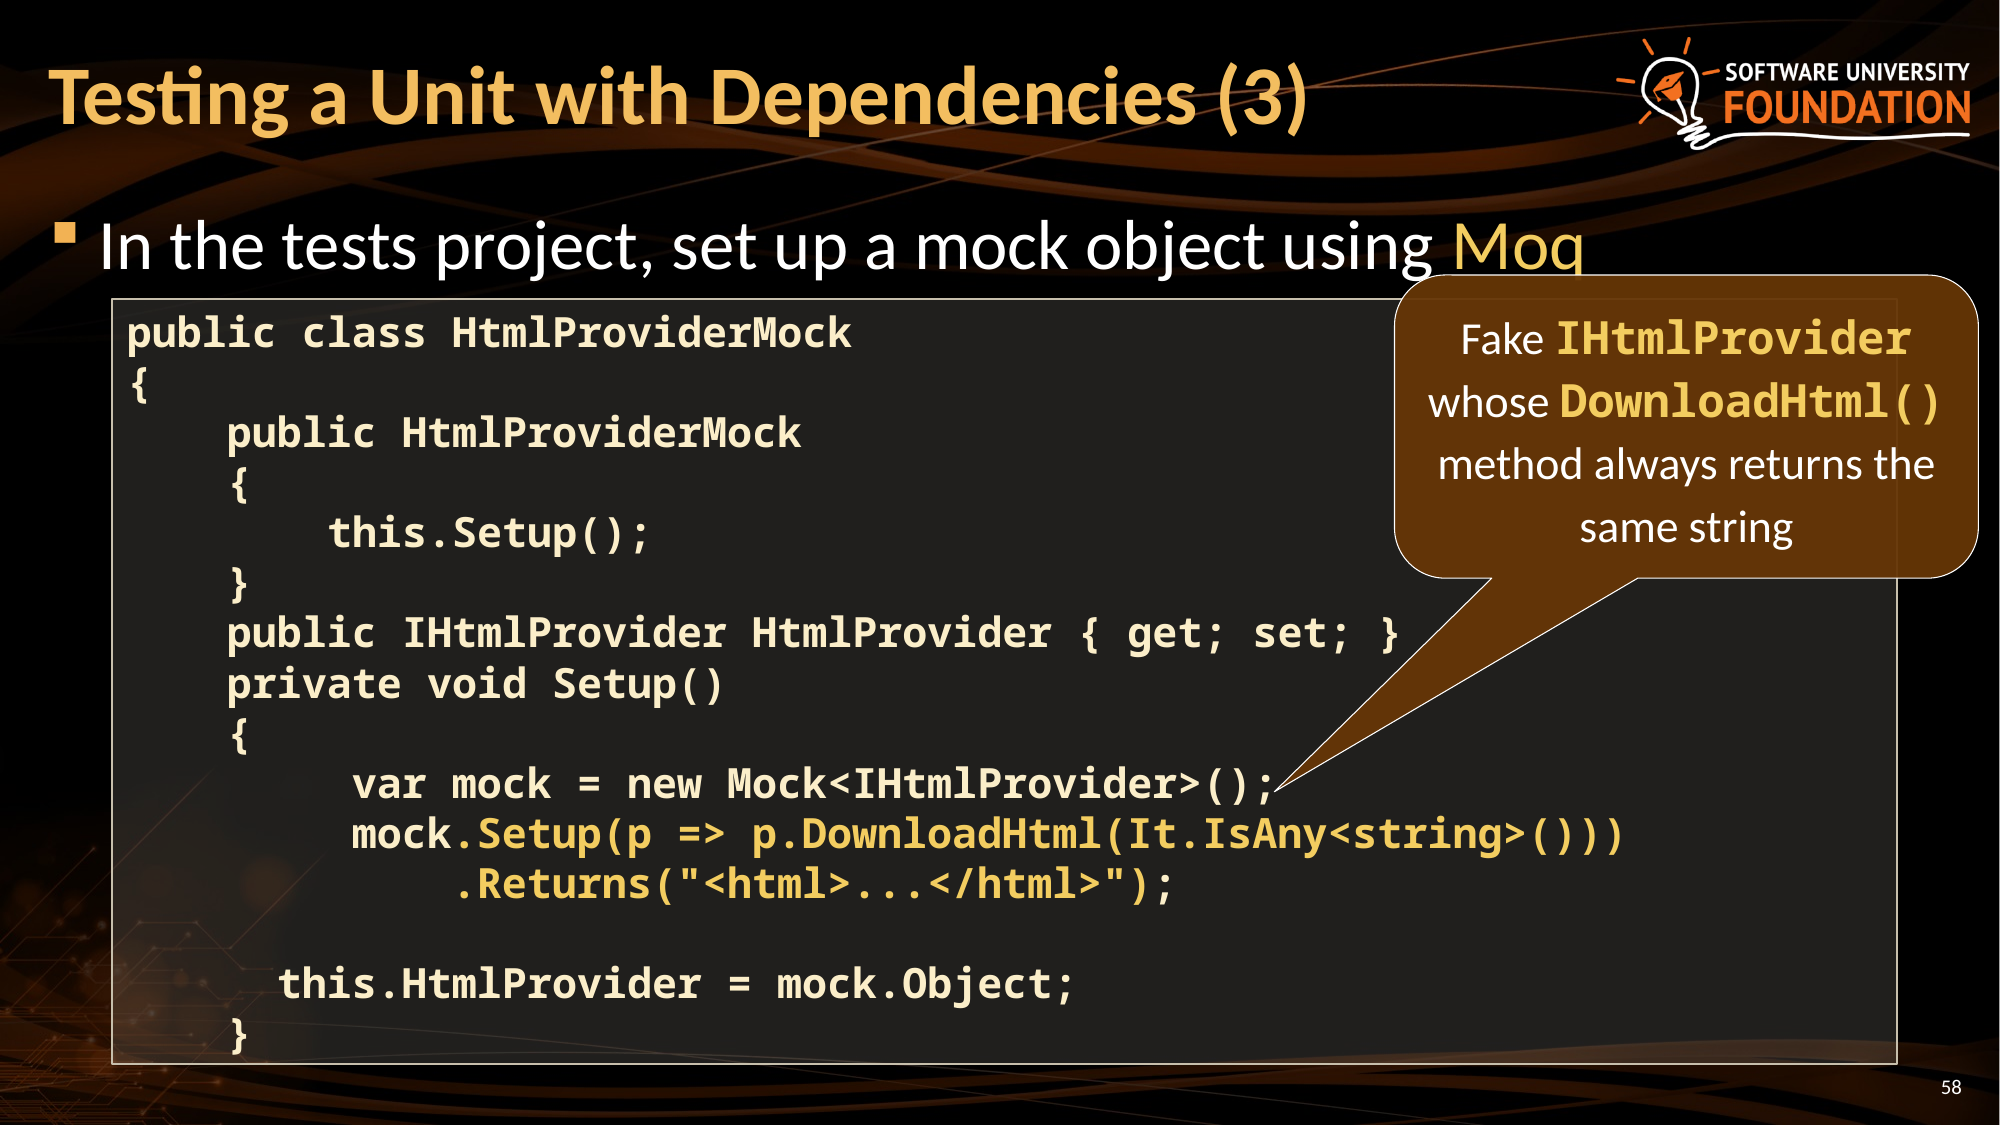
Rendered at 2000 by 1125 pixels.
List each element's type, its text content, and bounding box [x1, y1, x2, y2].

picture [0, 0, 2000, 1125]
text_box public class HtmlProviderMock { public HtmlProviderMock { this.Setup(); } public IHtmlProvider HtmlProvider { get; set; } private void Setup() { var mock = new Mock<IHtmlProvider>(); mock.Setup(p => p.DownloadHtml(It.IsAny<string>())) .Returns("<html>...</html>"); this.HtmlProvider = mock.Object; } [112, 298, 1898, 1064]
title Testing a Unit with Dependencies (3) [30, 6, 1602, 189]
list In the tests project, set up a mock object using Moq [31, 188, 1968, 1103]
text_box Fake IHtmlProvider whose DownloadHtml() method always returns the same string [1274, 274, 1979, 792]
